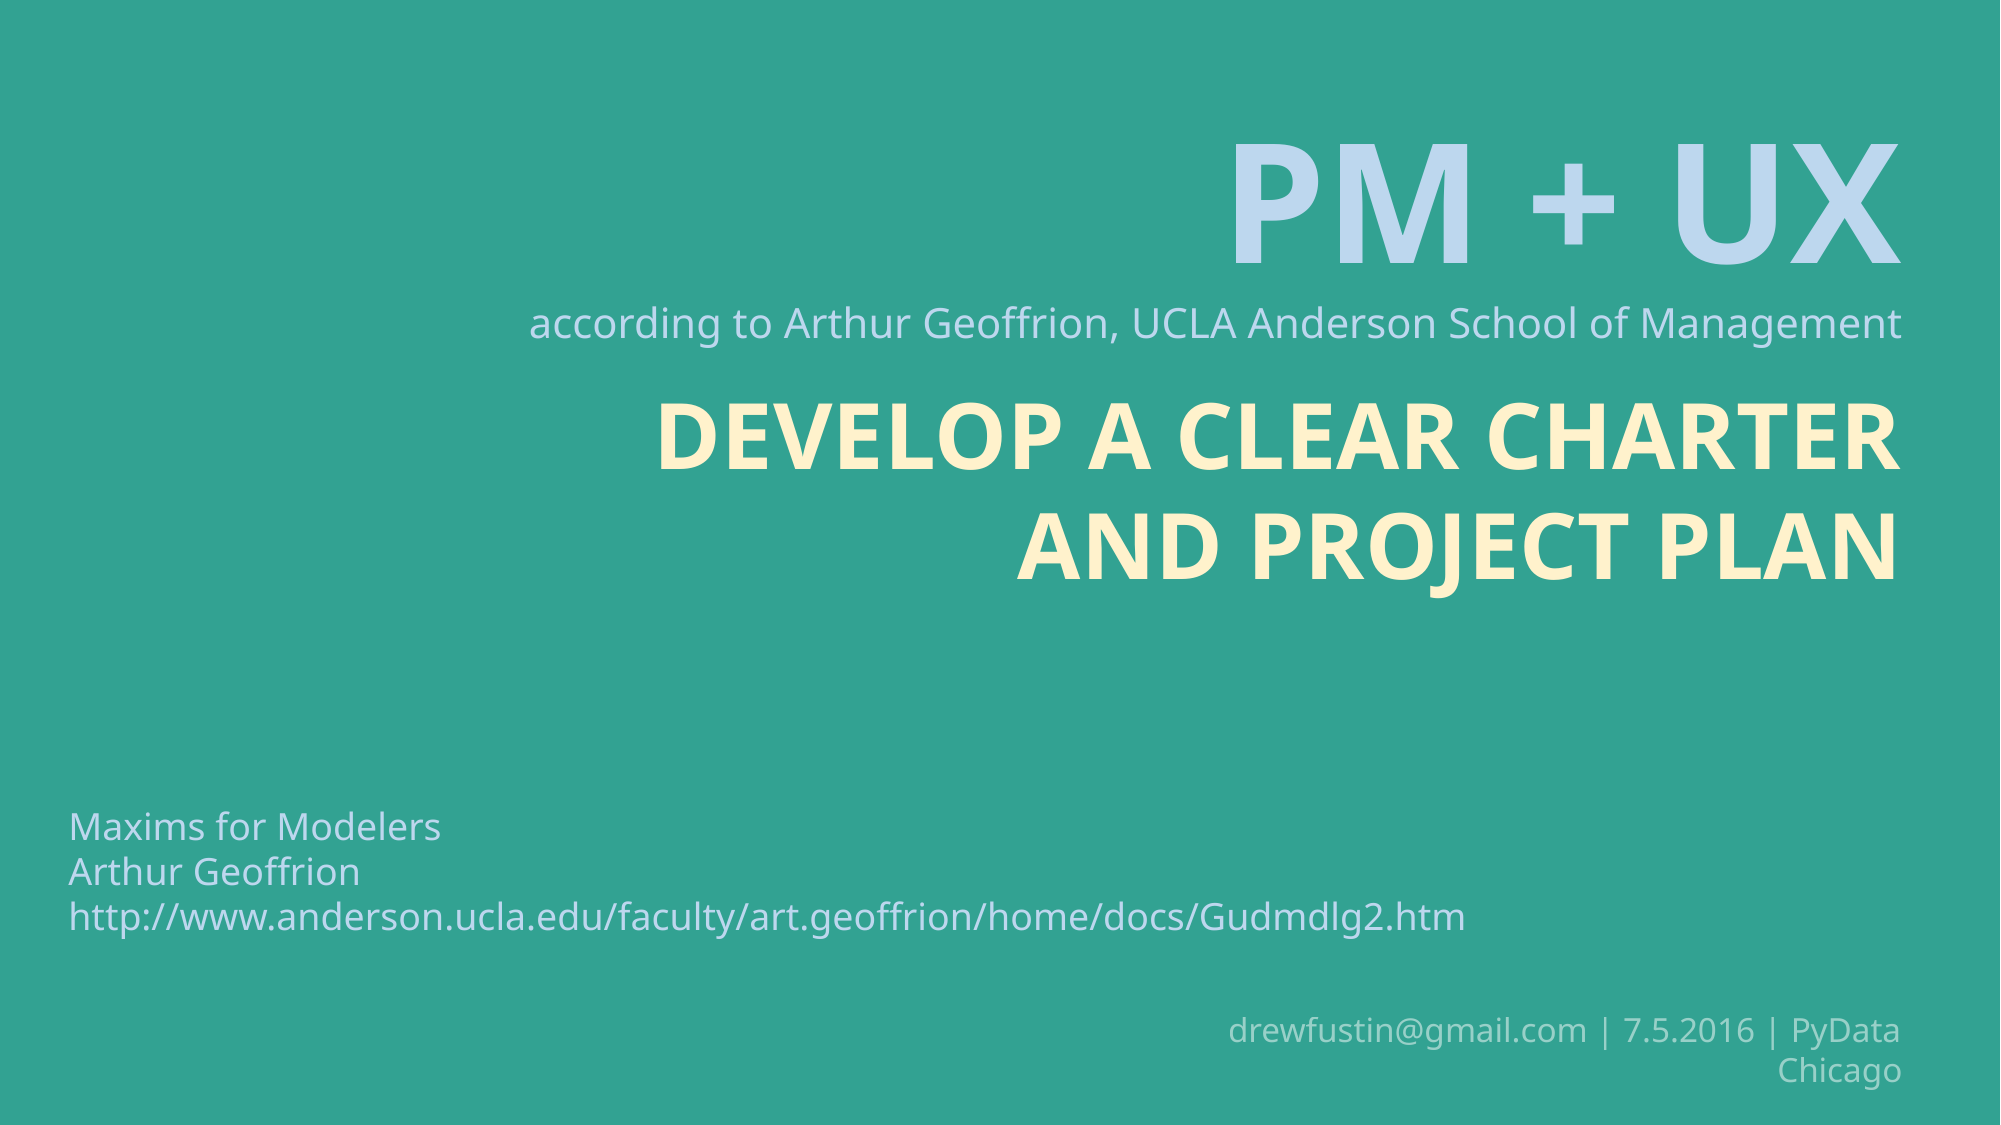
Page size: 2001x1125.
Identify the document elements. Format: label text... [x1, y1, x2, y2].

text_box DEVELOP A CLEAR CHARTER AND PROJECT PLAN [231, 370, 1918, 606]
text_box Maxims for Modelers Arthur Geoffrion http://www.anderson.ucla.edu/faculty/art.geoffrion/home/docs/Gudmdlg2.htm [53, 795, 1918, 946]
text_box drewfustin@gmail.com | 7.5.2016 | PyData Chicago [1146, 1002, 1918, 1097]
text_box PM + UX according to Arthur Geoffrion, UCLA Anderson School of Management [0, 89, 1918, 354]
